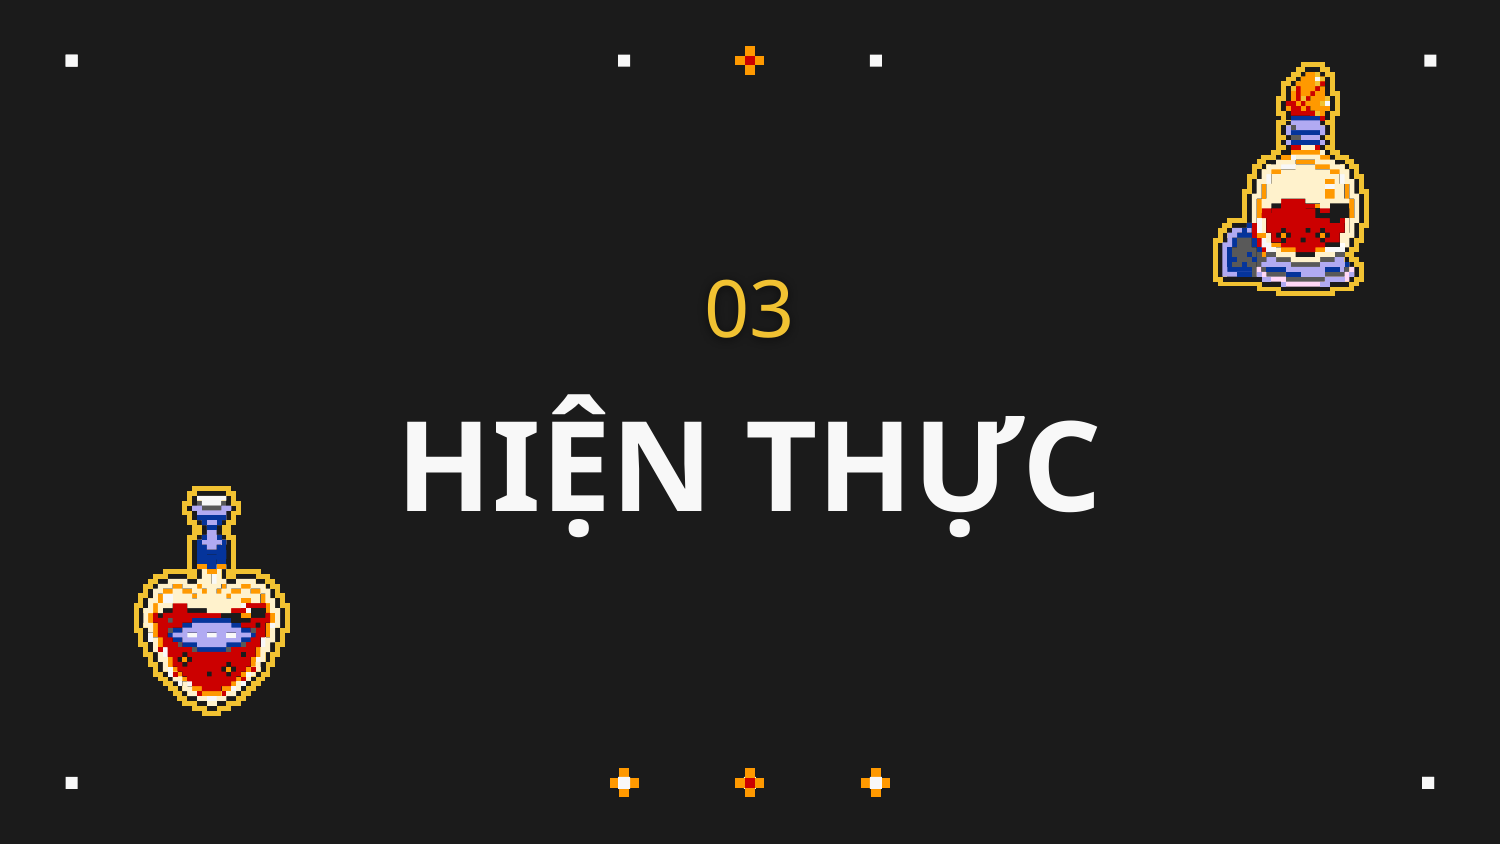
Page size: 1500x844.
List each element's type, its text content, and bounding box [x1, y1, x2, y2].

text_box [1217, 66, 1365, 292]
title HIỆN THỰC [334, 362, 1166, 552]
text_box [138, 490, 286, 711]
title 03 [647, 230, 853, 369]
